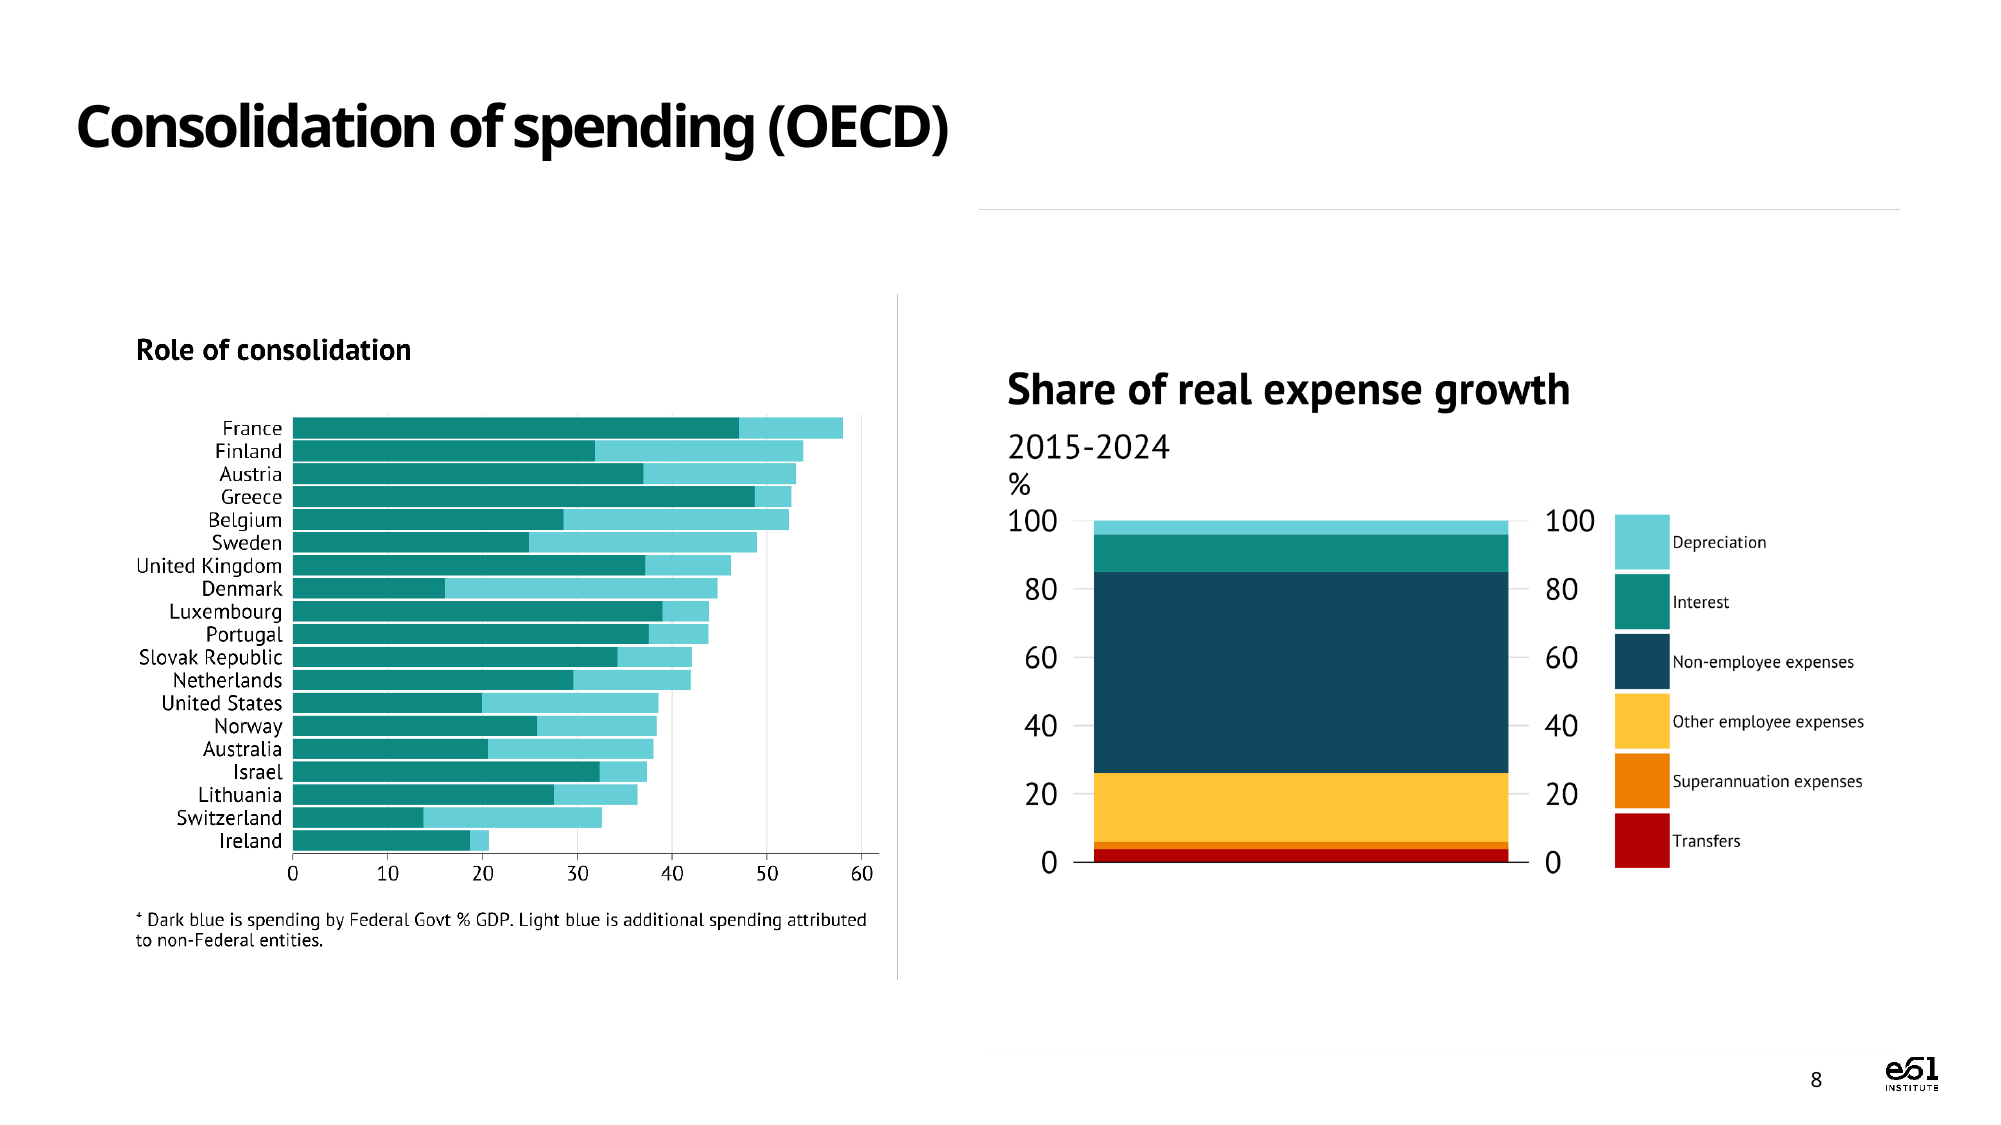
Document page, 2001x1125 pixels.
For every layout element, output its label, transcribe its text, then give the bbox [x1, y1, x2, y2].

title Consolidation of spending (OECD) [60, 95, 1941, 211]
picture [116, 294, 898, 981]
picture [979, 209, 1941, 1096]
slide_number 8 [1795, 1060, 1888, 1095]
